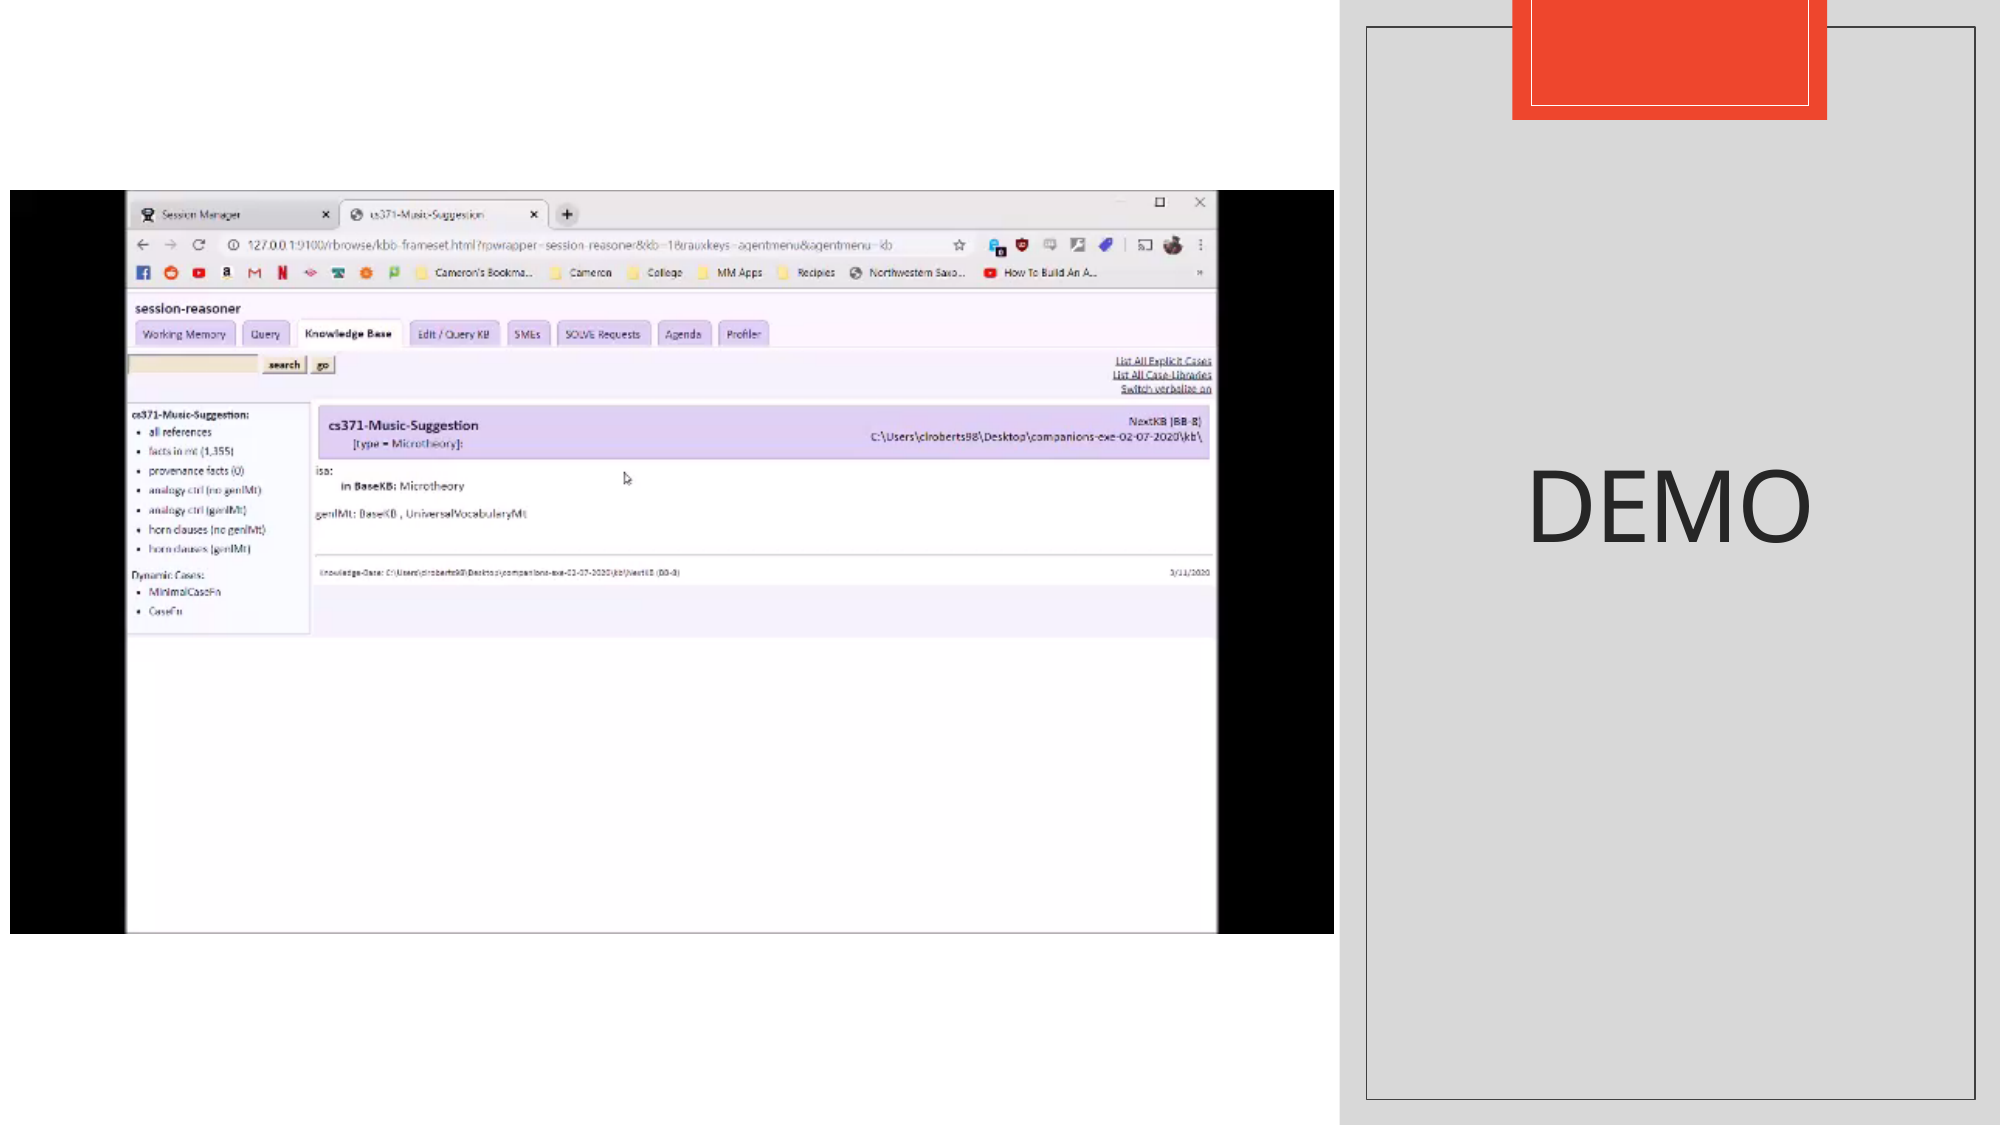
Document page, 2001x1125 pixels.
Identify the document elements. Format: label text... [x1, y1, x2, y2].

text_box [1341, 0, 2000, 1125]
text_box [0, 0, 1341, 1125]
text_box [1366, 26, 1976, 1101]
title Demo [1404, 255, 1936, 771]
text_box [1511, 0, 1828, 121]
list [9, 189, 1335, 935]
